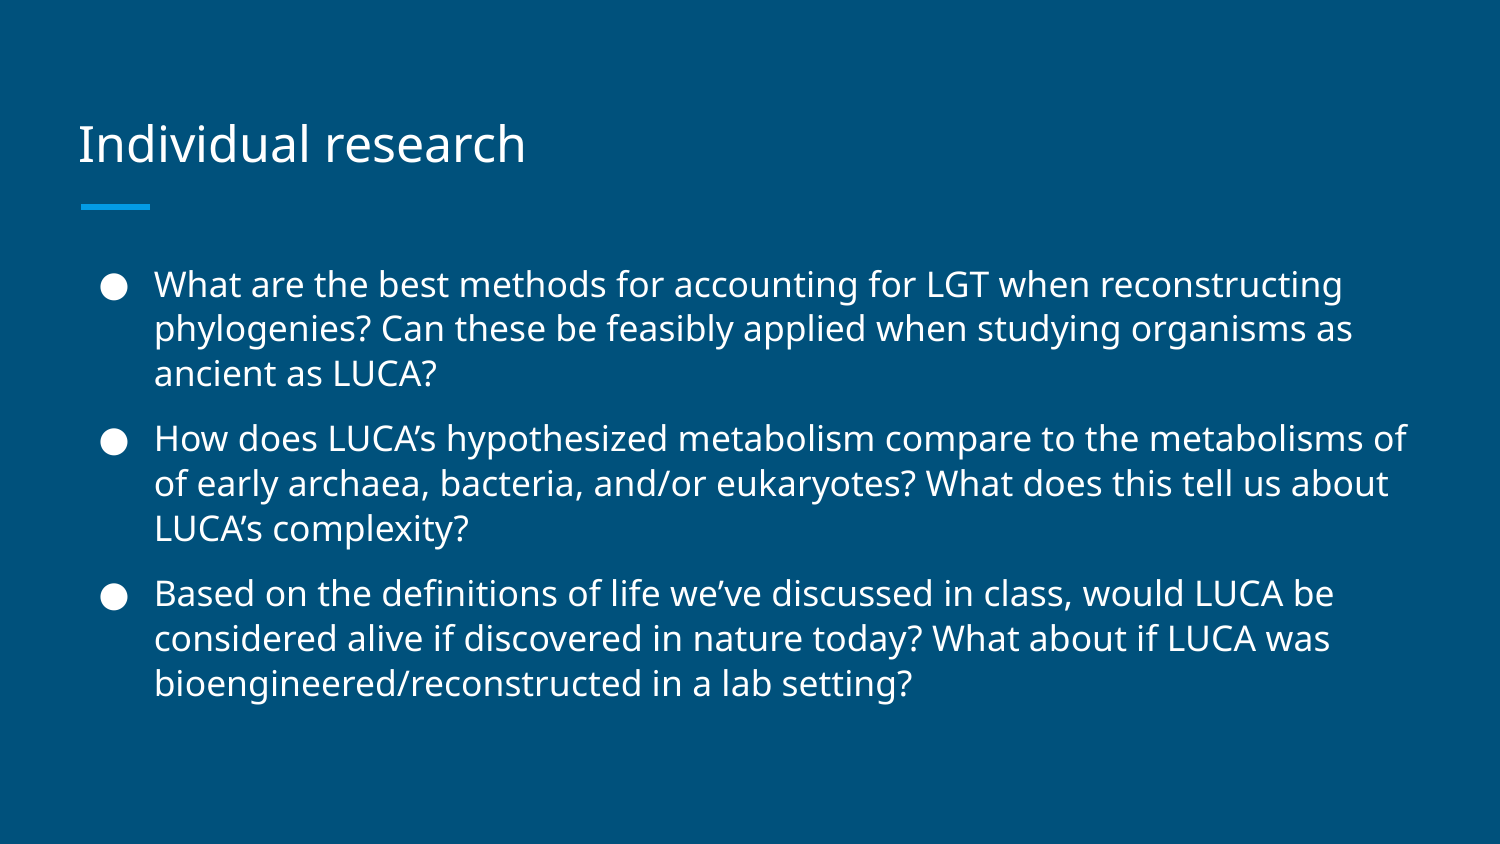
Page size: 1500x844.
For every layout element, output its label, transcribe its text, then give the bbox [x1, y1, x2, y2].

title Individual research [63, 75, 1437, 188]
list What are the best methods for accounting for LGT when reconstructing phylogenies? Can these be feasibly applied when studying organisms as ancient as LUCA? How does LUCA’s hypothesized metabolism compare to the metabolisms of of early archaea, bacteria, and/or eukaryotes? What does this tell us about LUCA’s complexity? Based on the definitions of life we’ve discussed in class, would LUCA be considered alive if discovered in nature today? What about if LUCA was bioengineered/reconstructed in a lab setting? [63, 244, 1437, 750]
